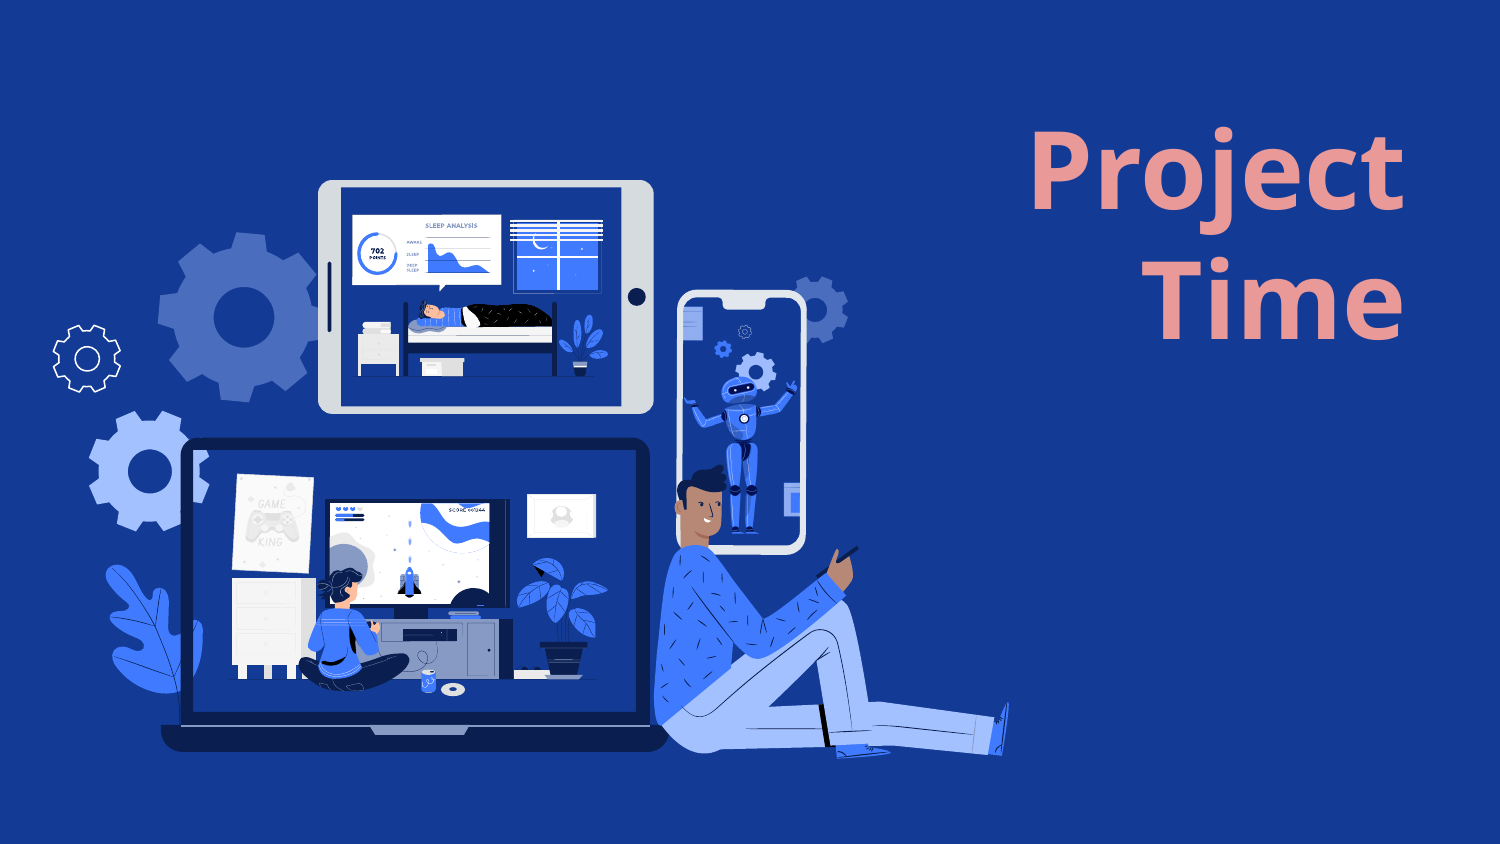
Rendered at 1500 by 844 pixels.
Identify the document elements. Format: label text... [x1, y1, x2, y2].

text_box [351, 214, 609, 377]
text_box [653, 464, 1010, 759]
picture [682, 296, 801, 464]
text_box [160, 437, 670, 753]
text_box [104, 564, 155, 735]
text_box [53, 179, 654, 532]
text_box [682, 289, 807, 461]
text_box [228, 473, 609, 697]
text_box [794, 276, 848, 344]
title Project Time [736, 86, 1422, 309]
